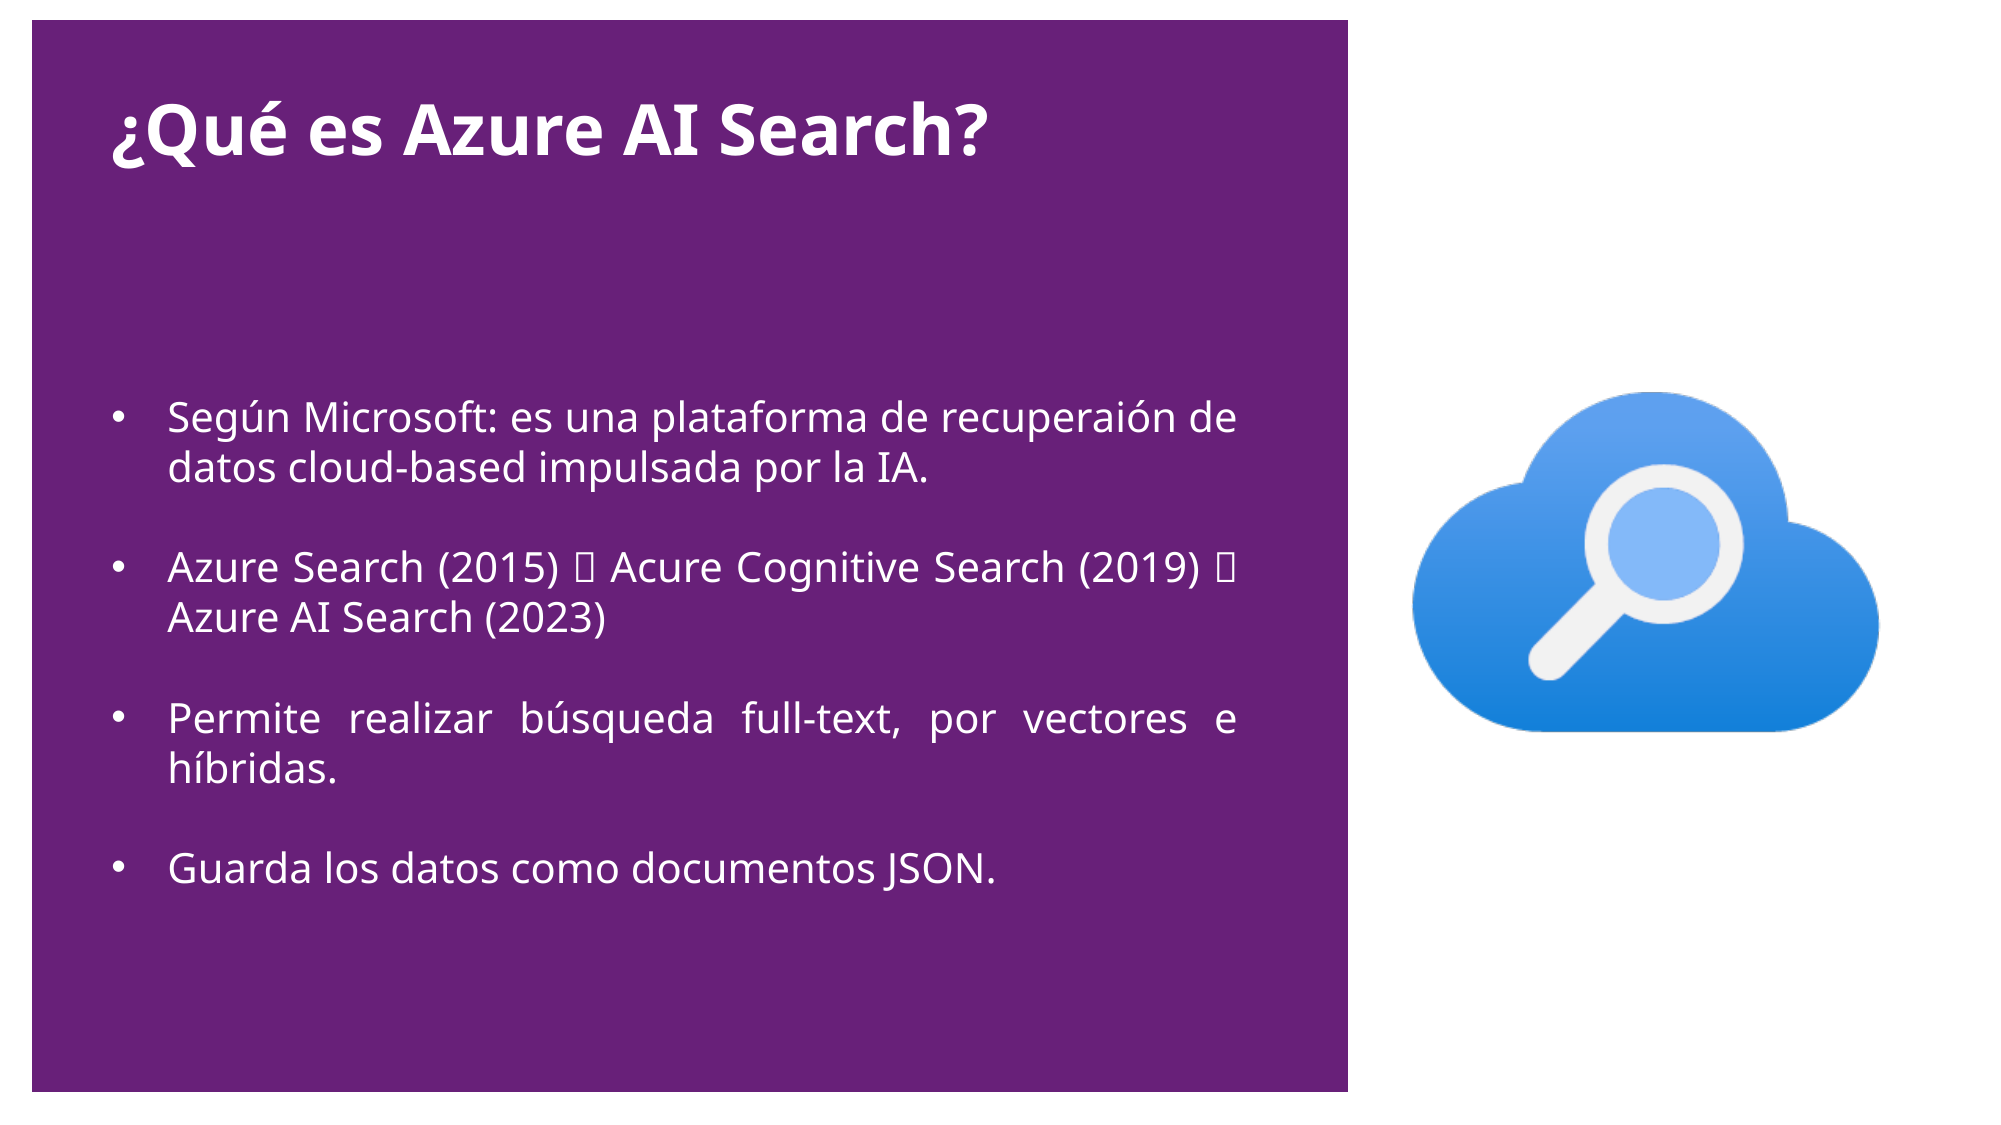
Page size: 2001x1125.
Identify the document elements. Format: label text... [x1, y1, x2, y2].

text_box Según Microsoft: es una plataforma de recuperaión de datos cloud-based impulsada por la IA. Azure Search (2015)  Acure Cognitive Search (2019)  Azure AI Search (2023) Permite realizar búsqueda full-text, por vectores e híbridas. Guarda los datos como documentos JSON. [96, 307, 1254, 975]
text_box [32, 20, 1348, 1092]
picture [1366, 318, 1957, 813]
title ¿Qué es Azure AI Search? [96, 85, 1254, 179]
